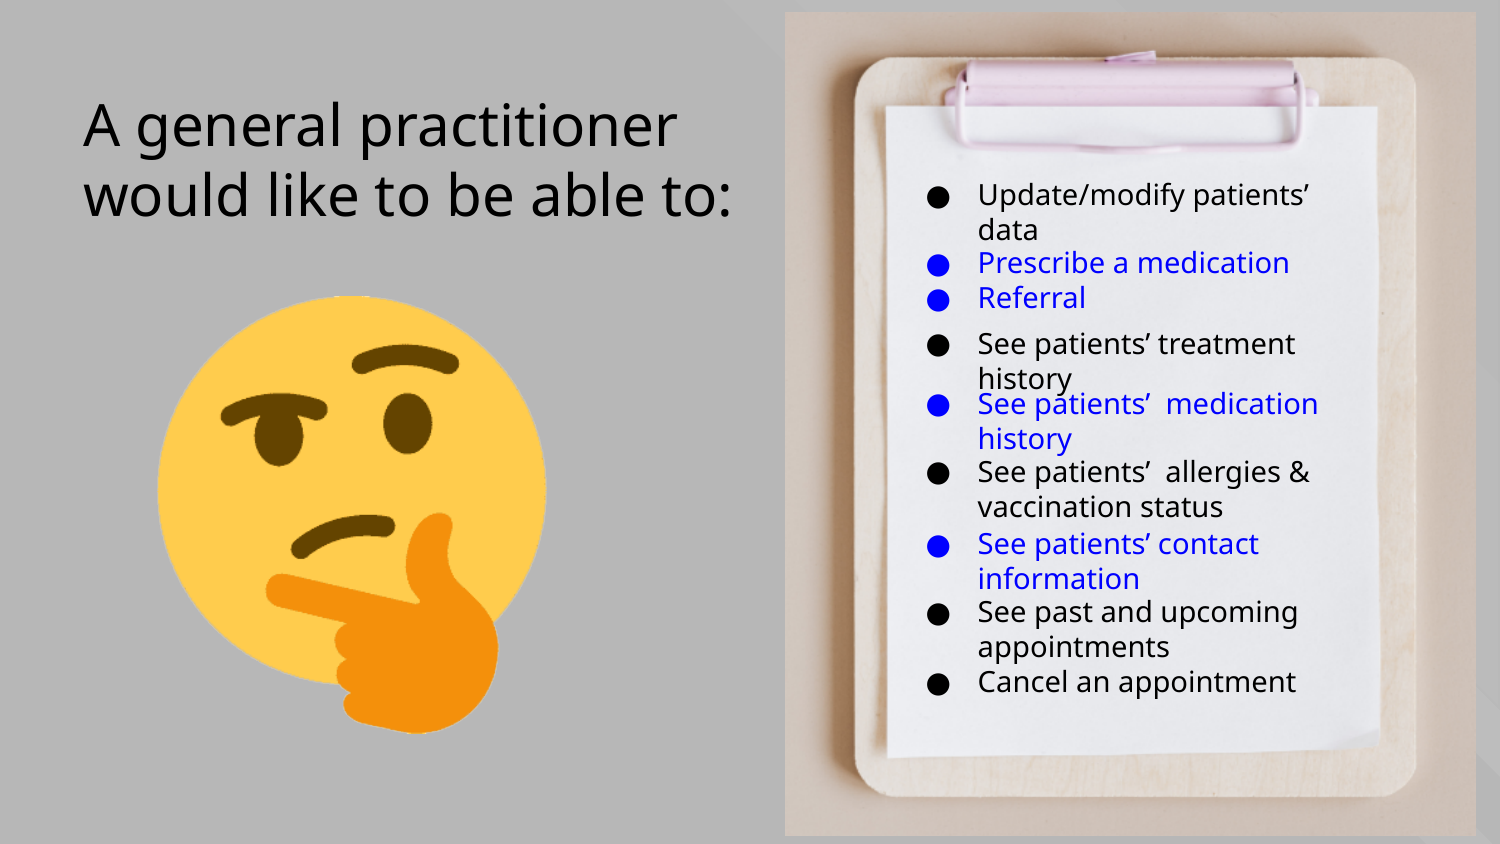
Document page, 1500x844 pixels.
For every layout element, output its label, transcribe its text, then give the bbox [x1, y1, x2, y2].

picture [157, 296, 547, 735]
picture [785, 12, 1476, 836]
title A general practitioner would like to be able to: [68, 48, 780, 269]
